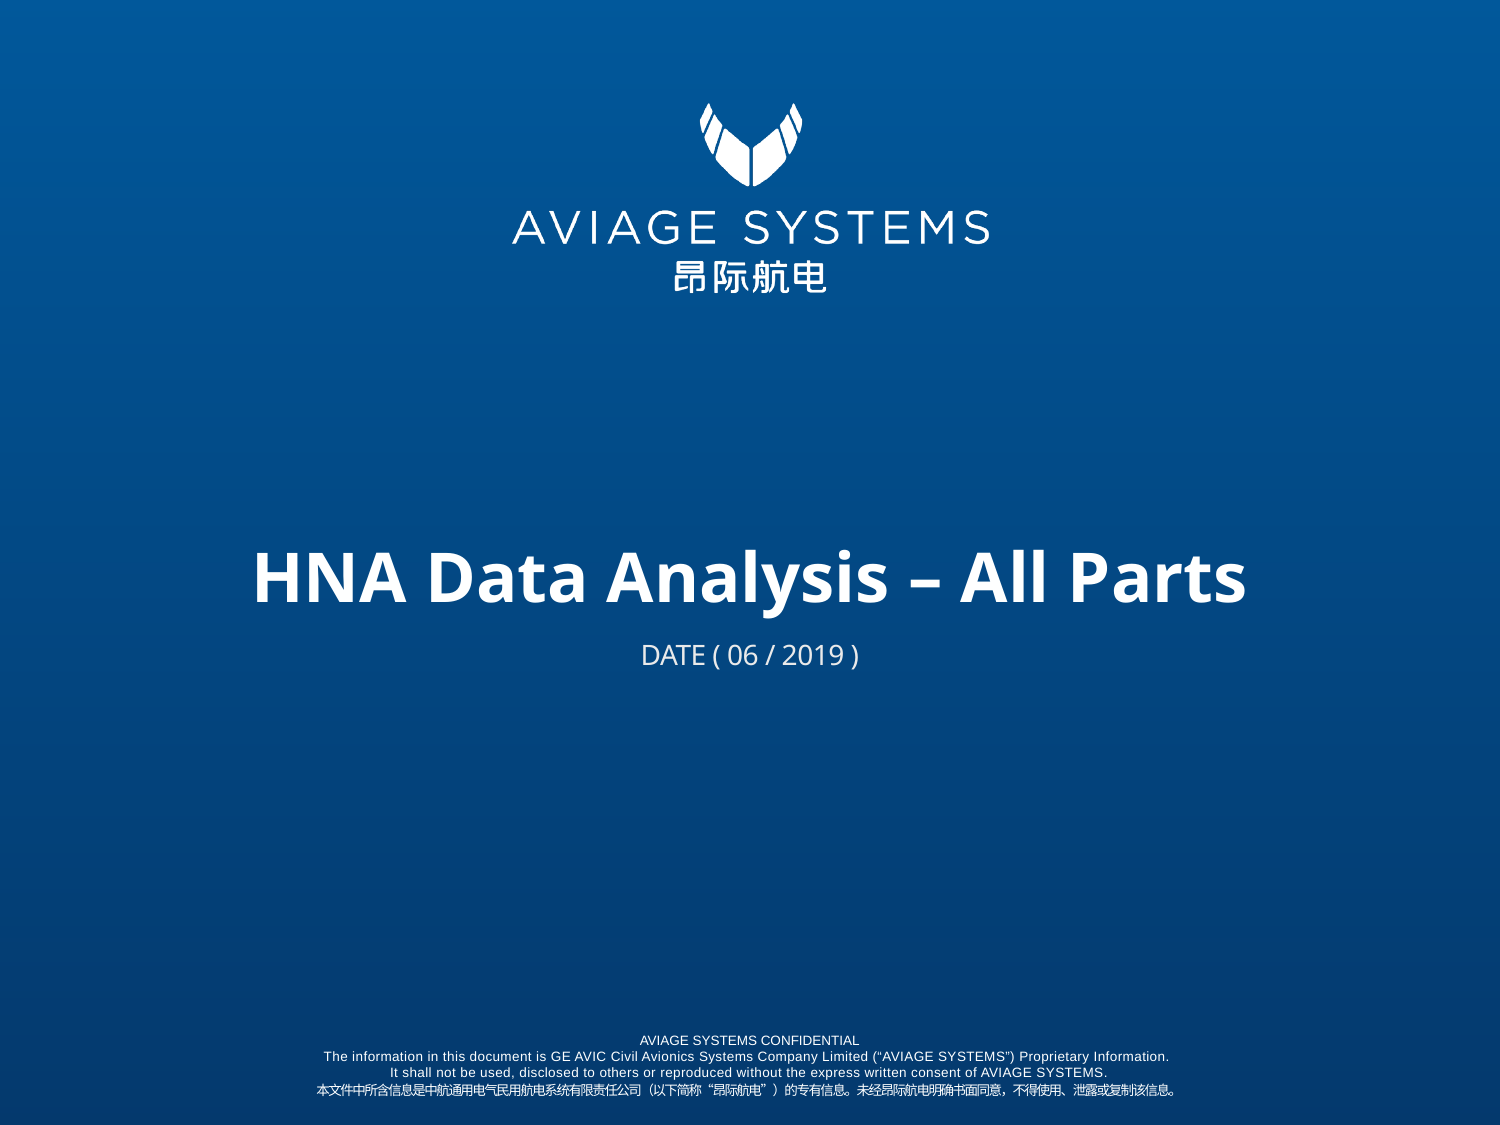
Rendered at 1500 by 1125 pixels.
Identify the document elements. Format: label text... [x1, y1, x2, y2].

title HNA Data Analysis – All Parts [103, 399, 1397, 624]
picture [394, 0, 1106, 399]
subtitle DATE ( 06 / 2019 ) [103, 626, 1397, 787]
